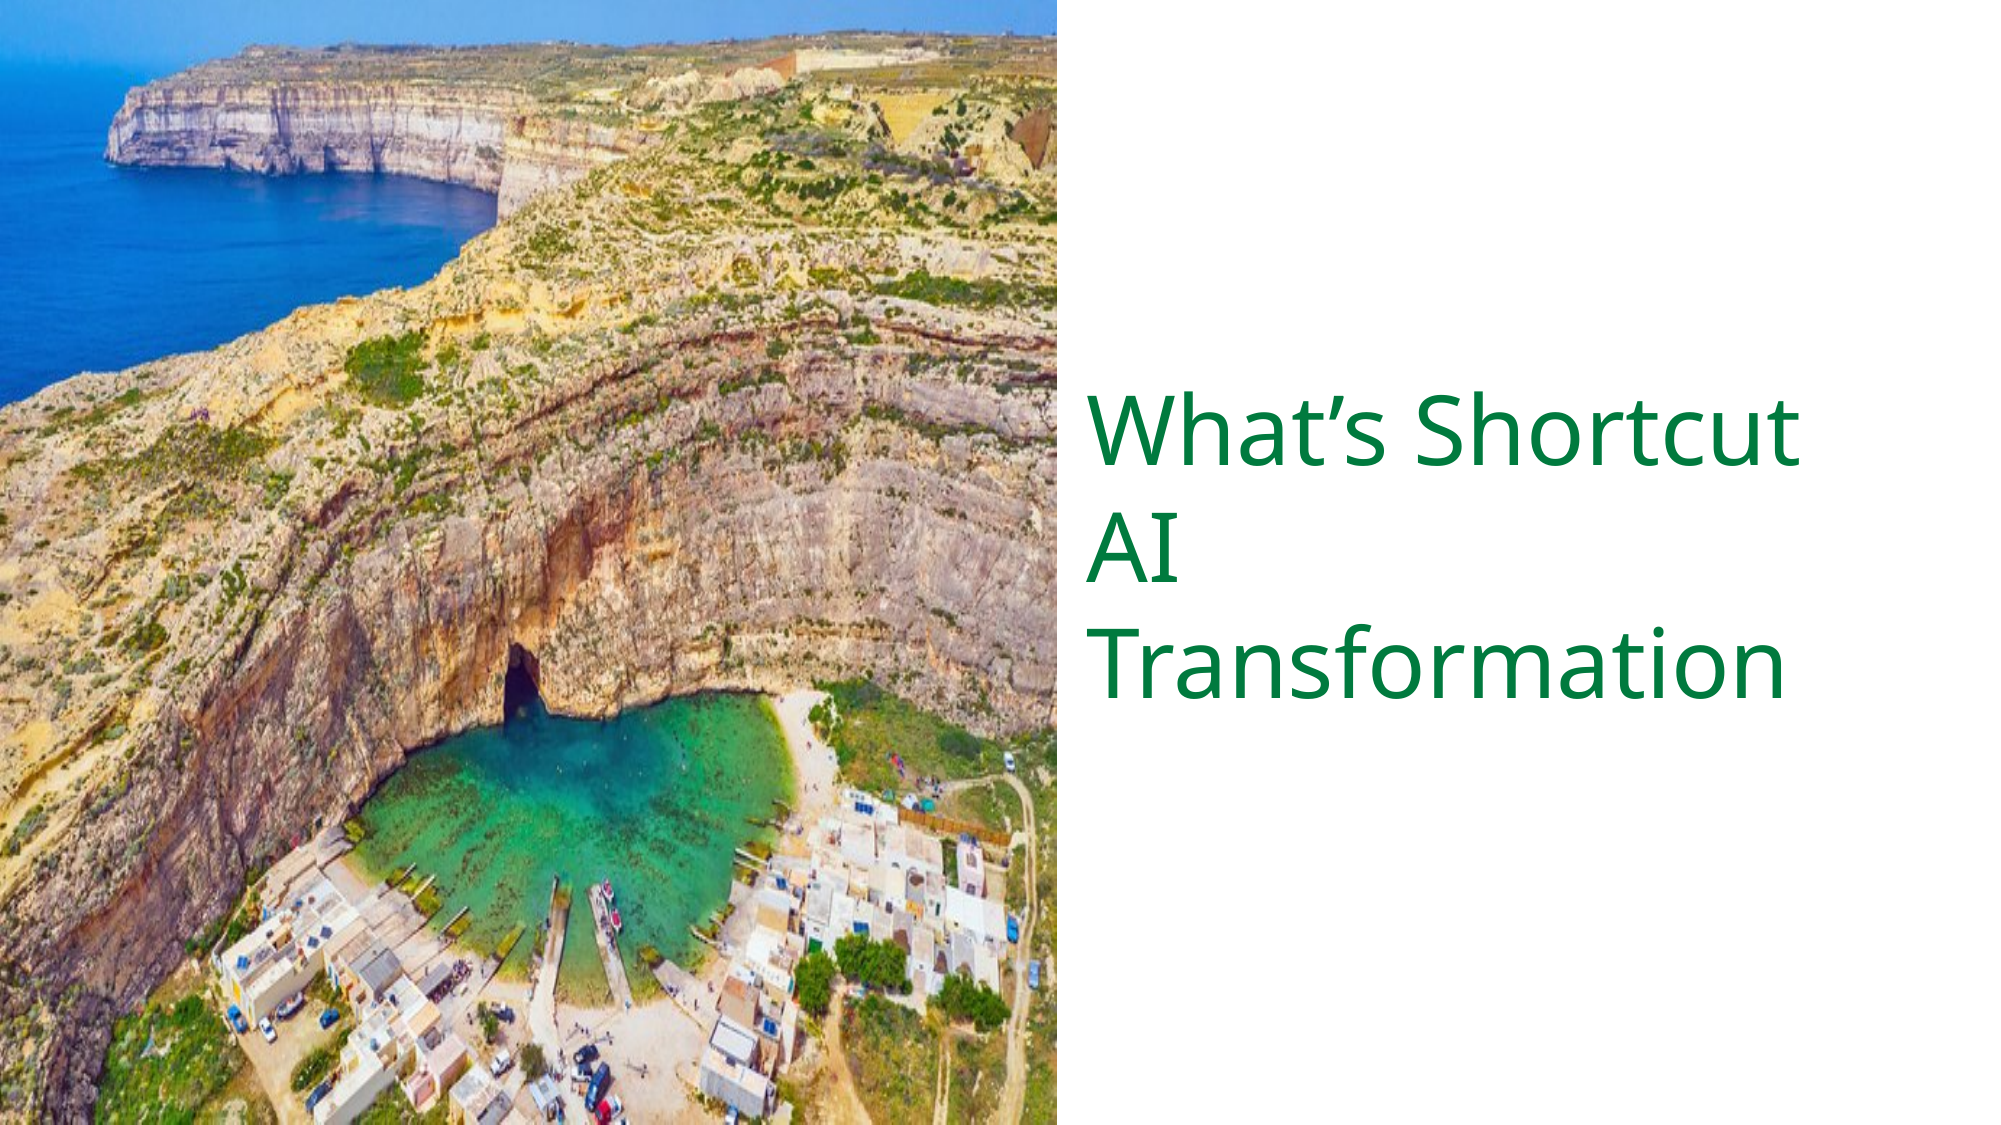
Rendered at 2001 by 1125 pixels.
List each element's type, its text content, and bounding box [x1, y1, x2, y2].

picture [0, 0, 1057, 1125]
title What’s Shortcut AI Transformation [1086, 117, 1864, 970]
